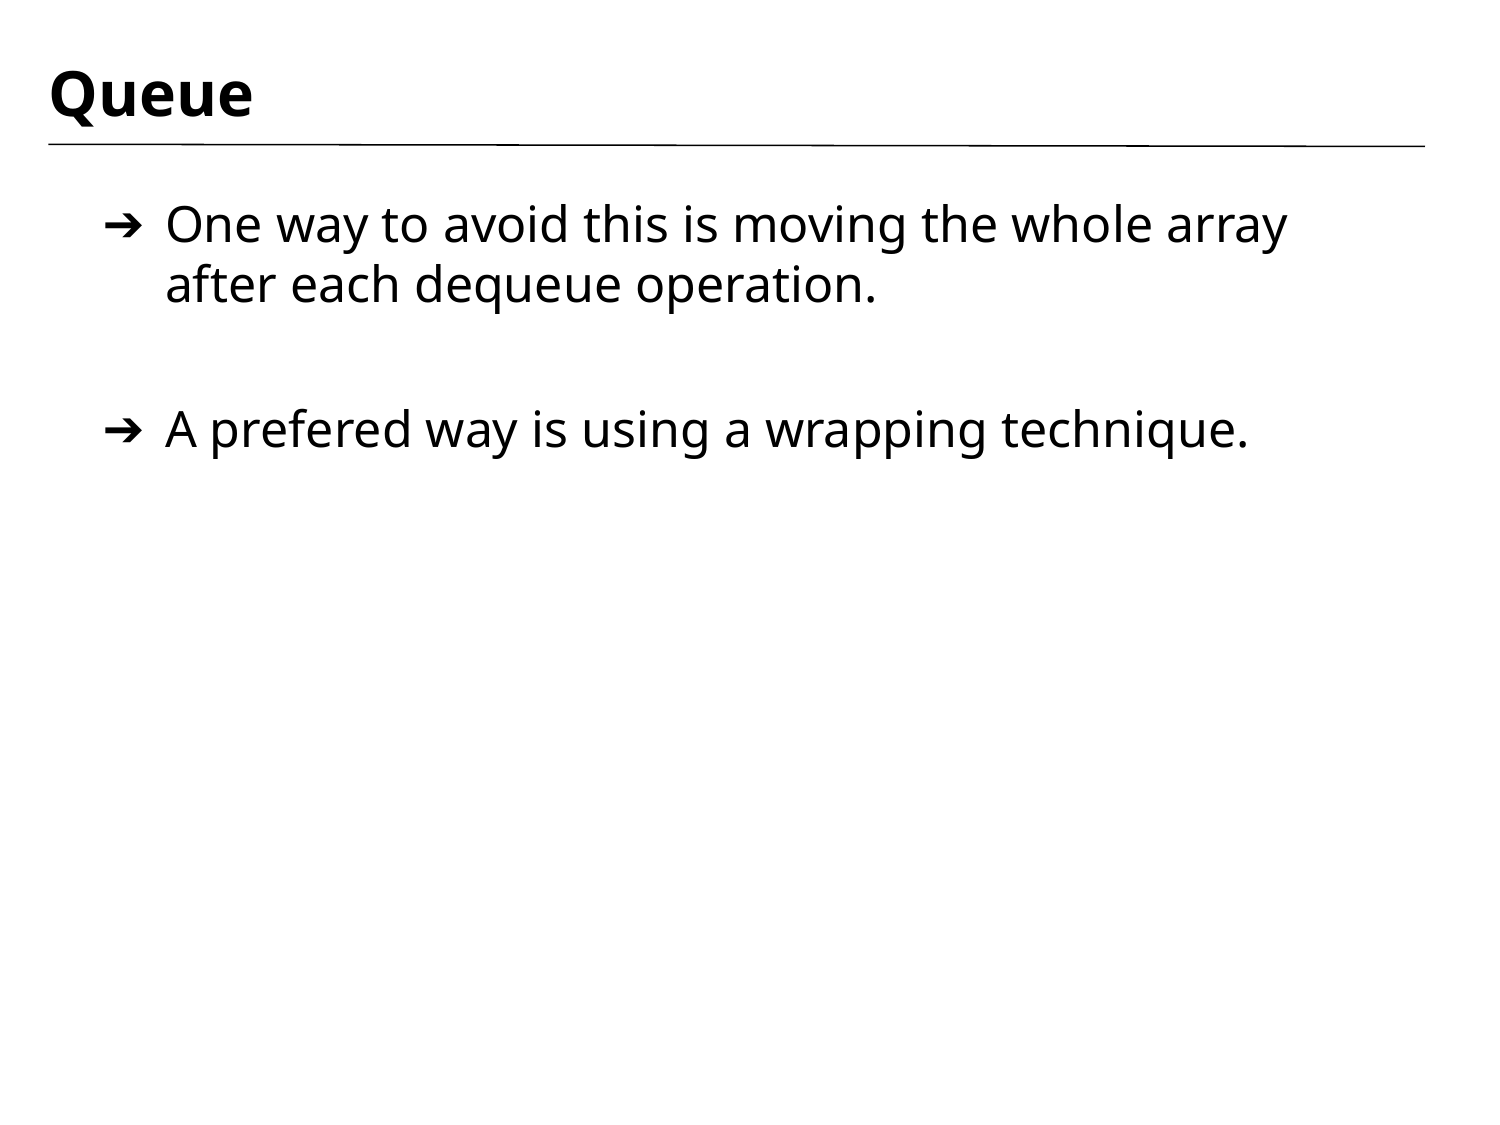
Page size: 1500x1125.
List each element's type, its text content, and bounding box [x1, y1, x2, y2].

list One way to avoid this is moving the whole array after each dequeue operation. A prefered way is using a wrapping technique. [75, 177, 1425, 983]
title Queue [33, 32, 1384, 145]
